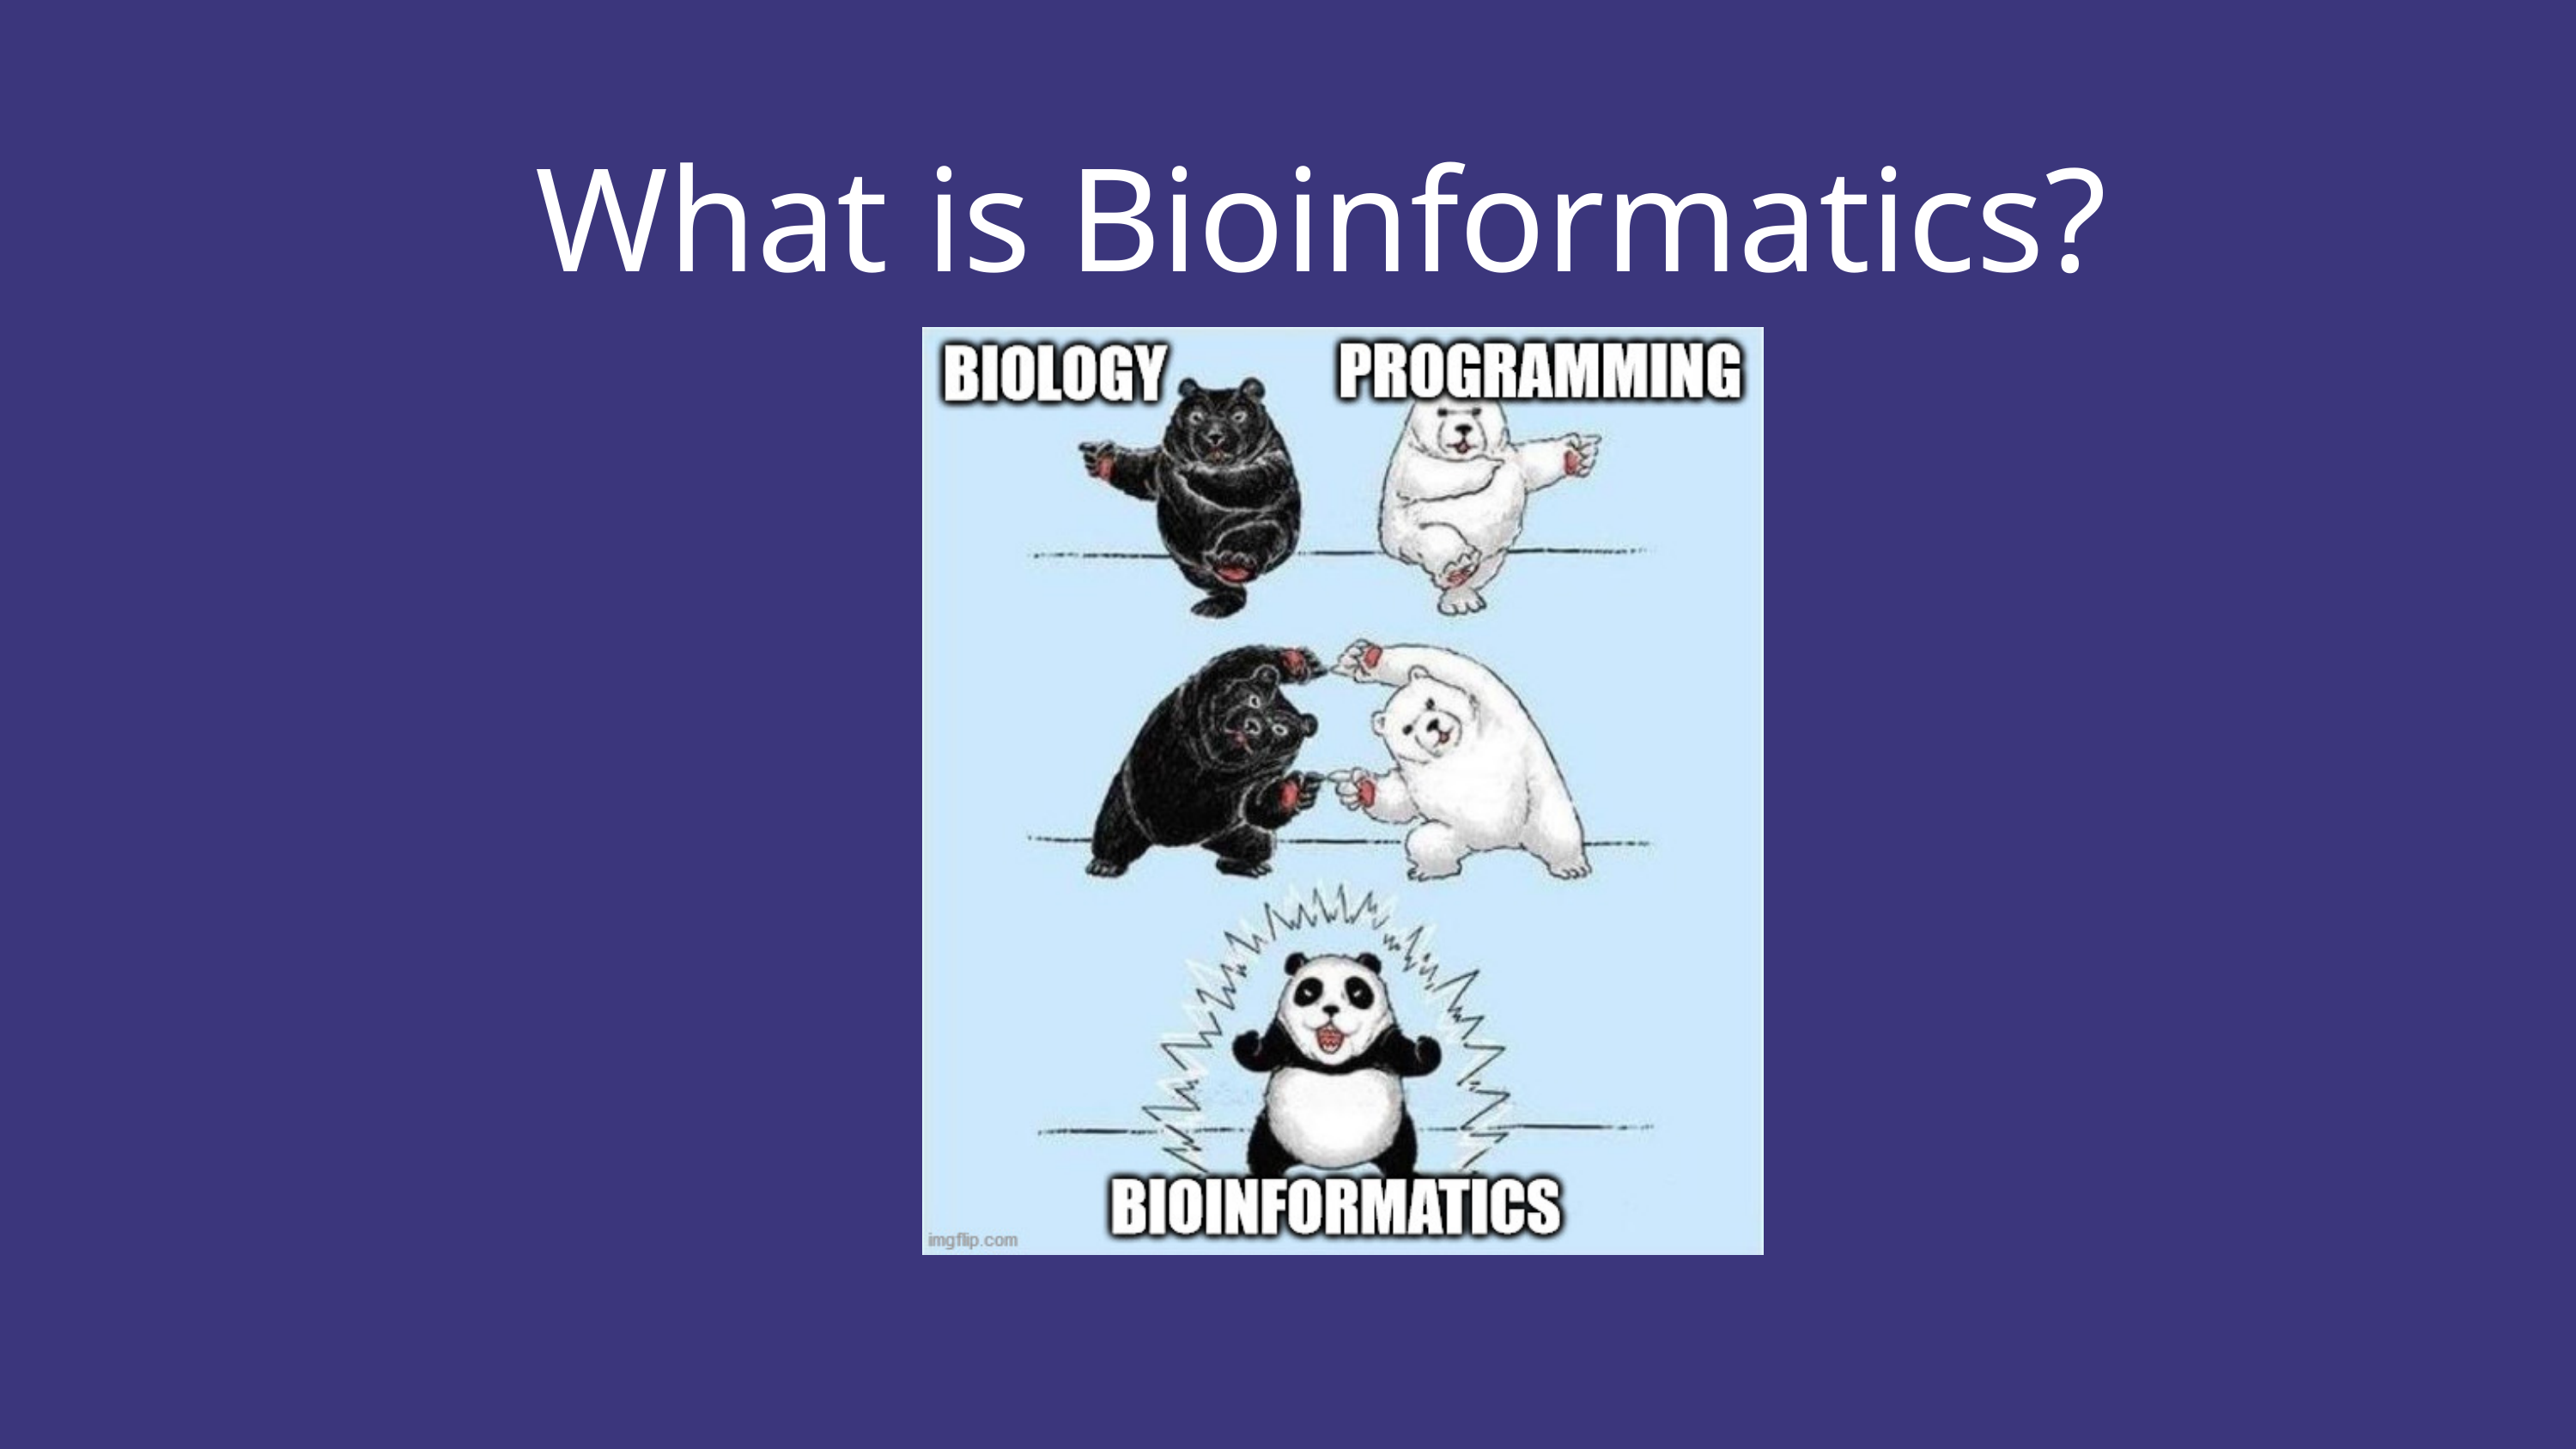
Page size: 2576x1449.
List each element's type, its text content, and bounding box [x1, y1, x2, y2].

picture [922, 326, 1764, 1255]
text_box What is Bioinformatics? [365, 27, 2279, 300]
